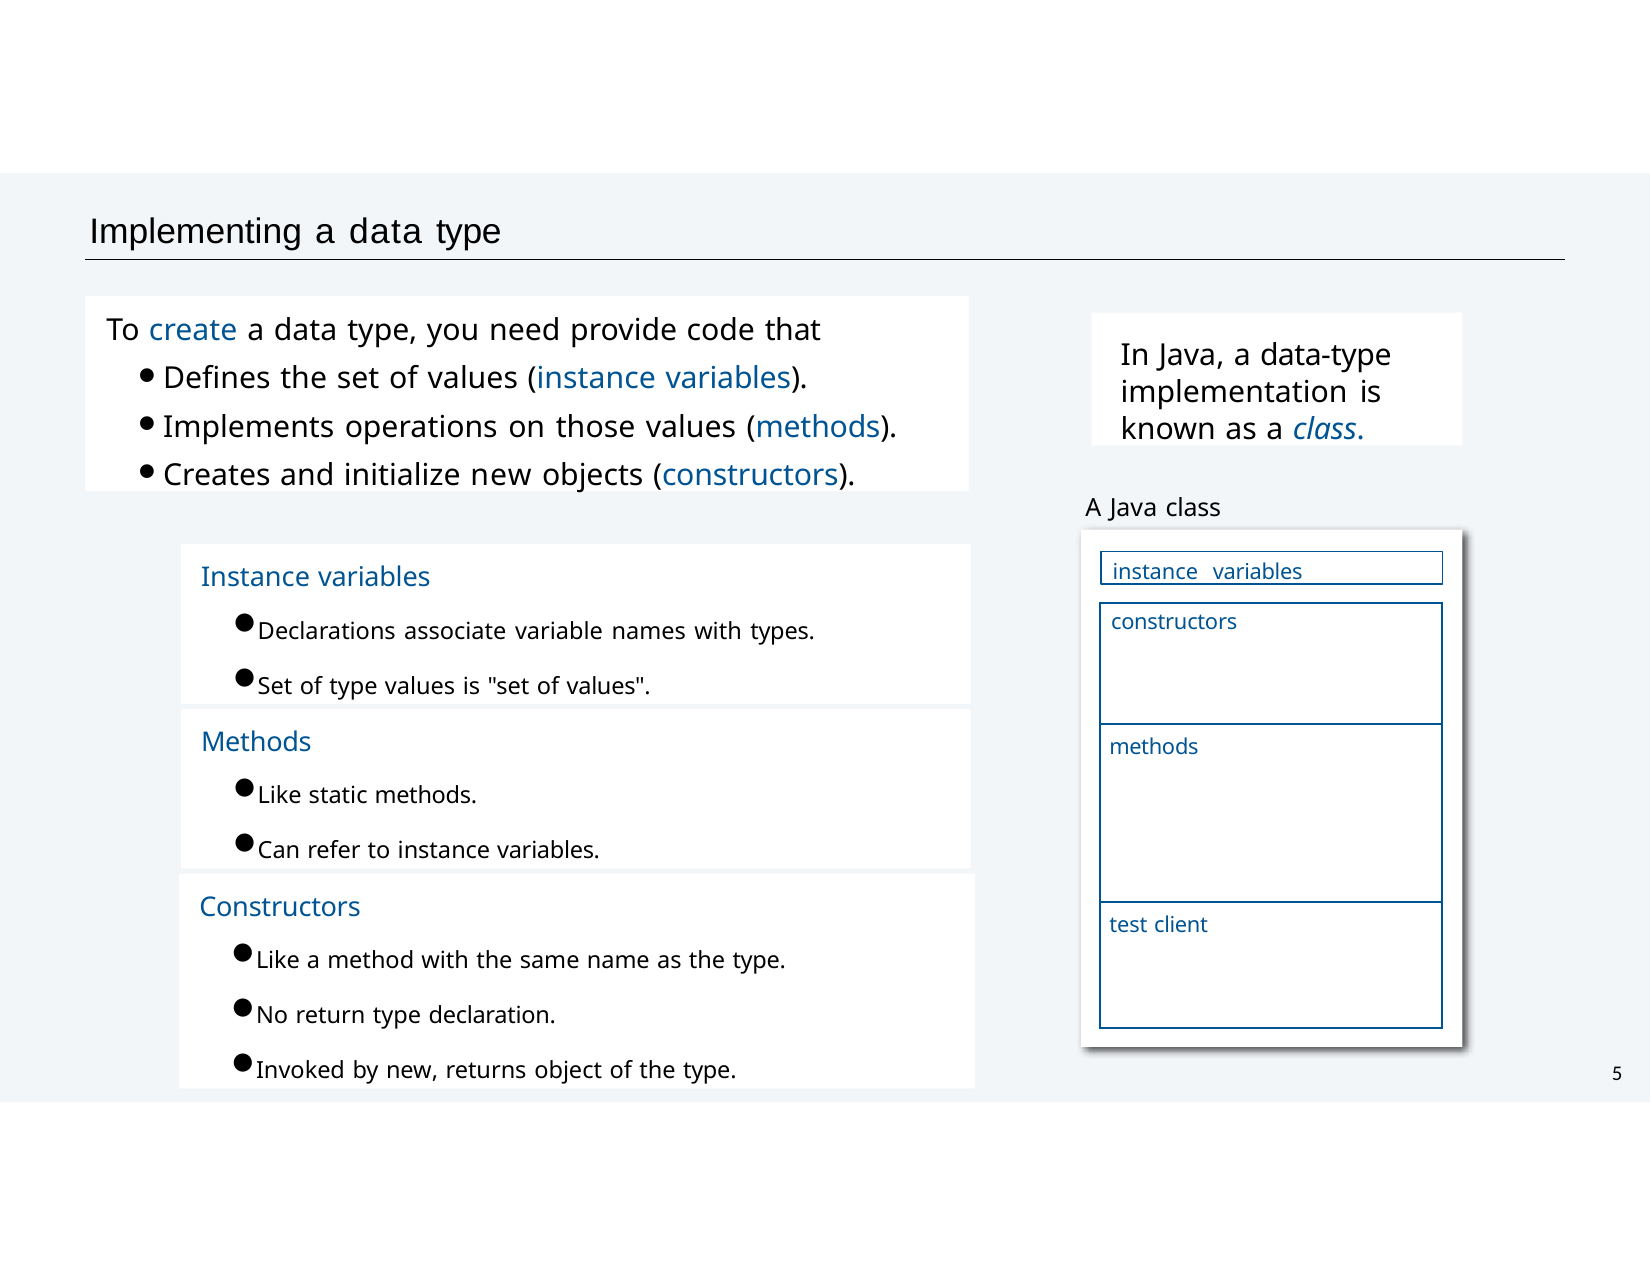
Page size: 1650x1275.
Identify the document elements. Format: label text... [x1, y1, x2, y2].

slide_number 6 [1600, 1058, 1636, 1275]
text_box Constructors Like a method with the same name as the type. No return type declaration. Invoked by new, returns object of the type. [179, 873, 975, 1089]
text_box To create a data type, you need provide code that Defines the set of values (instance variables). Implements operations on those values (methods). Creates and initialize new objects (constructors). [85, 295, 969, 492]
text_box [1076, 524, 1475, 1059]
text_box Instance variables Declarations associate variable names with types. Set of type values is "set of values". [181, 544, 971, 705]
text_box Implementing a data type [87, 205, 512, 251]
text_box A Java class [1083, 488, 1235, 522]
text_box In Java, a data-type implementation is known as a class. [1091, 312, 1463, 446]
text_box Methods Like static methods. Can refer to instance variables. [181, 708, 971, 869]
